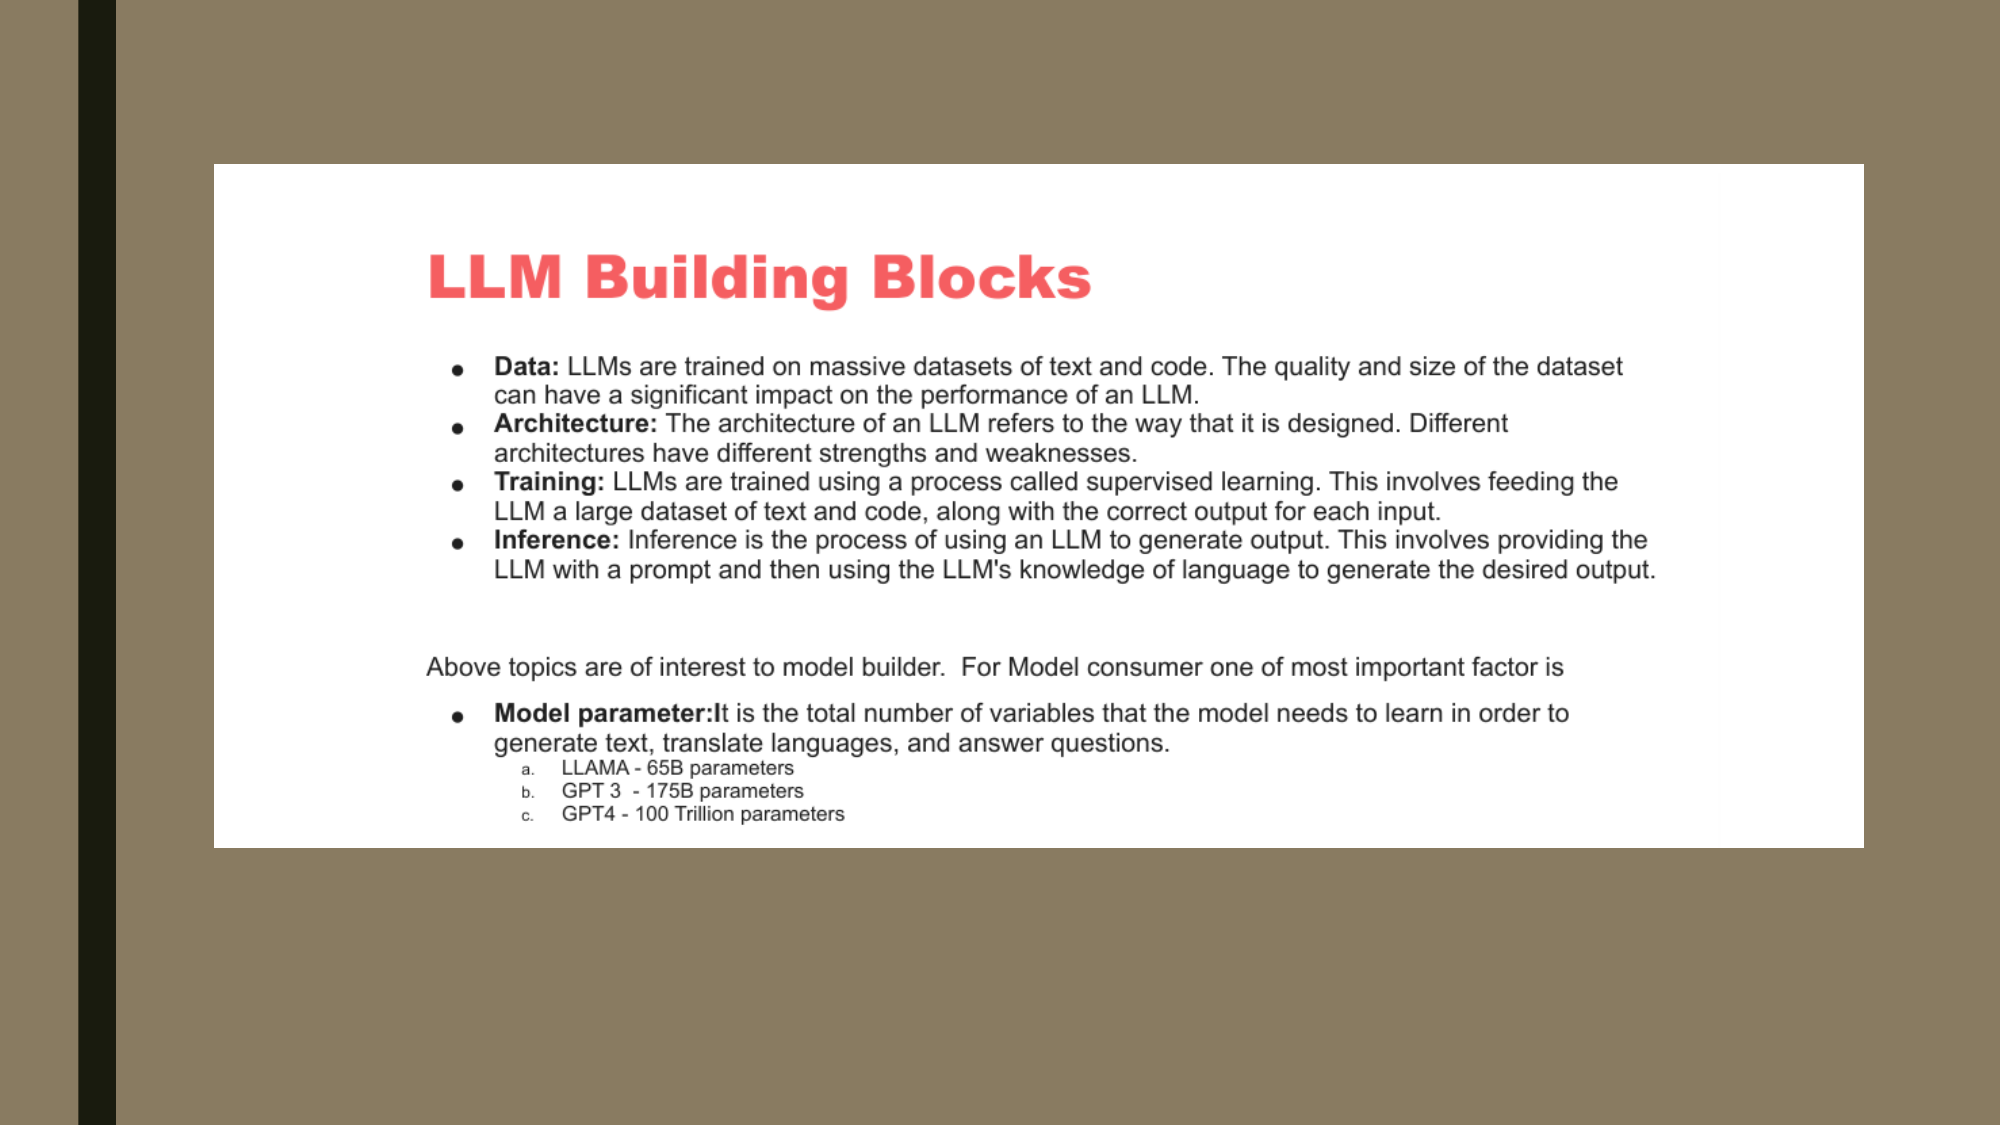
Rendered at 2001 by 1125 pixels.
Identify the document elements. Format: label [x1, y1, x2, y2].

picture [213, 164, 1864, 848]
